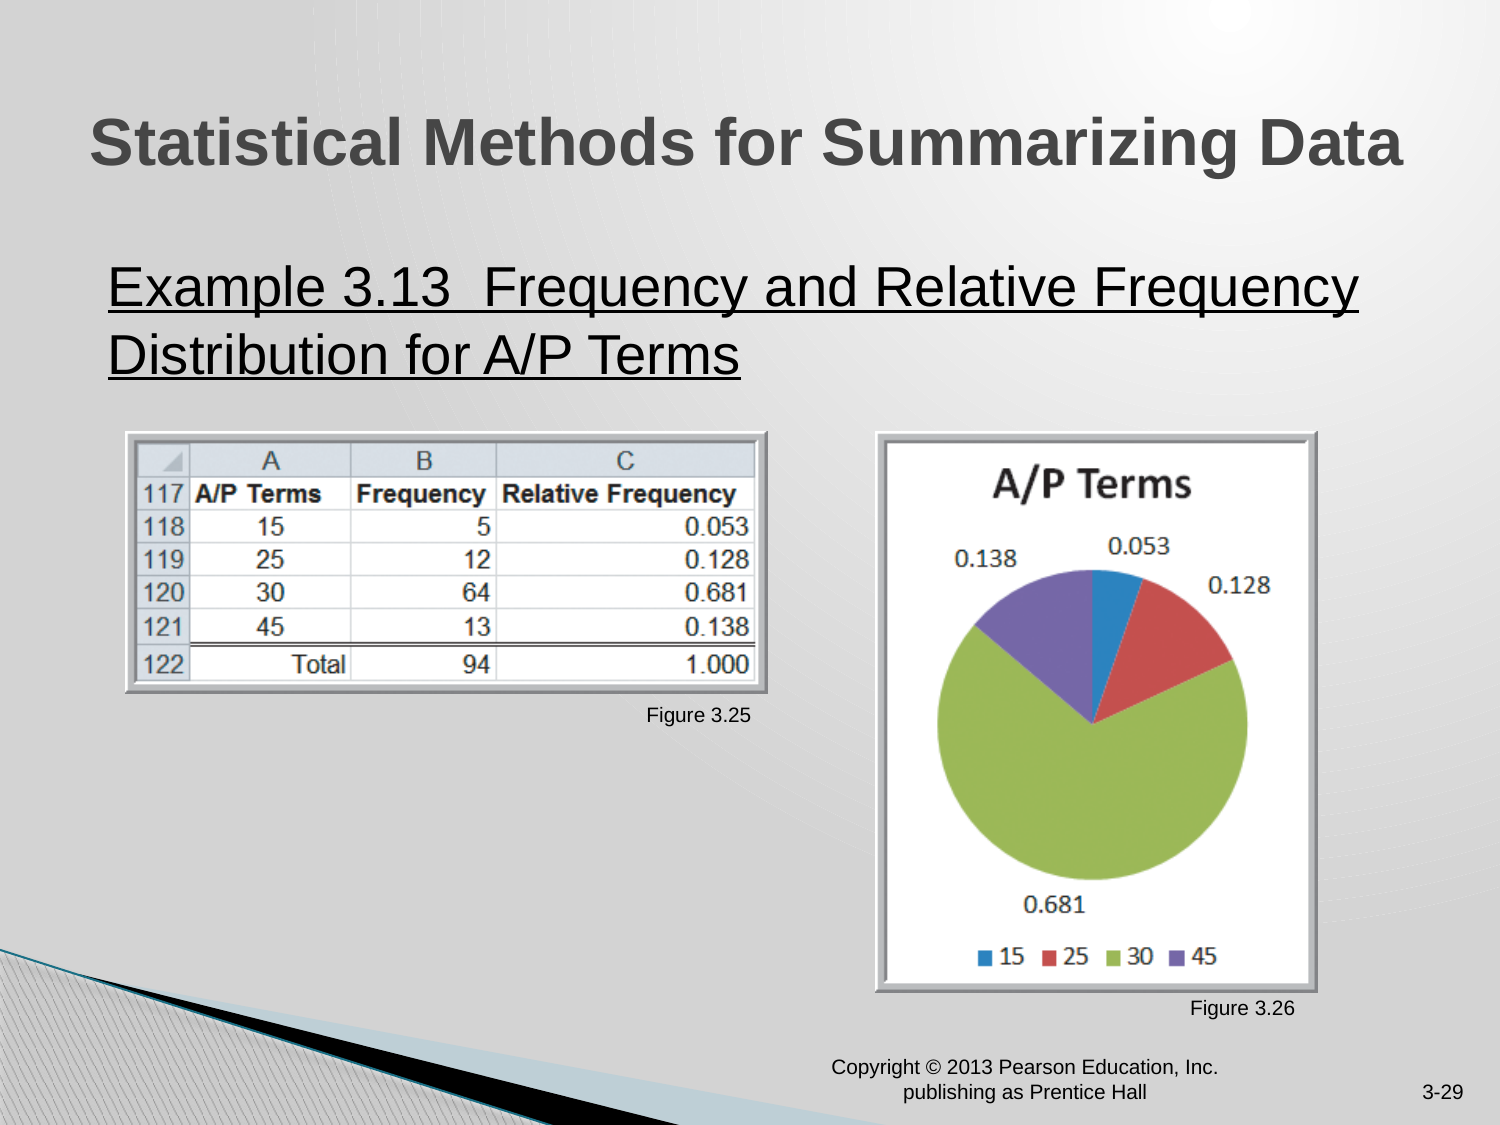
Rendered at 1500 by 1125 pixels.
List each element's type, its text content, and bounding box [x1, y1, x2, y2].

list Example 3.13 Frequency and Relative Frequency Distribution for A/P Terms [74, 242, 1426, 986]
picture [874, 431, 1318, 993]
text_box Figure 3.26 [1175, 1004, 1310, 1028]
footer Copyright © 2013 Pearson Education, Inc. publishing as Prentice Hall [812, 1051, 1238, 1112]
title Statistical Methods for Summarizing Data [75, 45, 1425, 233]
slide_number 3-29 [1362, 1051, 1479, 1112]
text_box Figure 3.25 [631, 704, 767, 734]
picture [124, 431, 768, 694]
